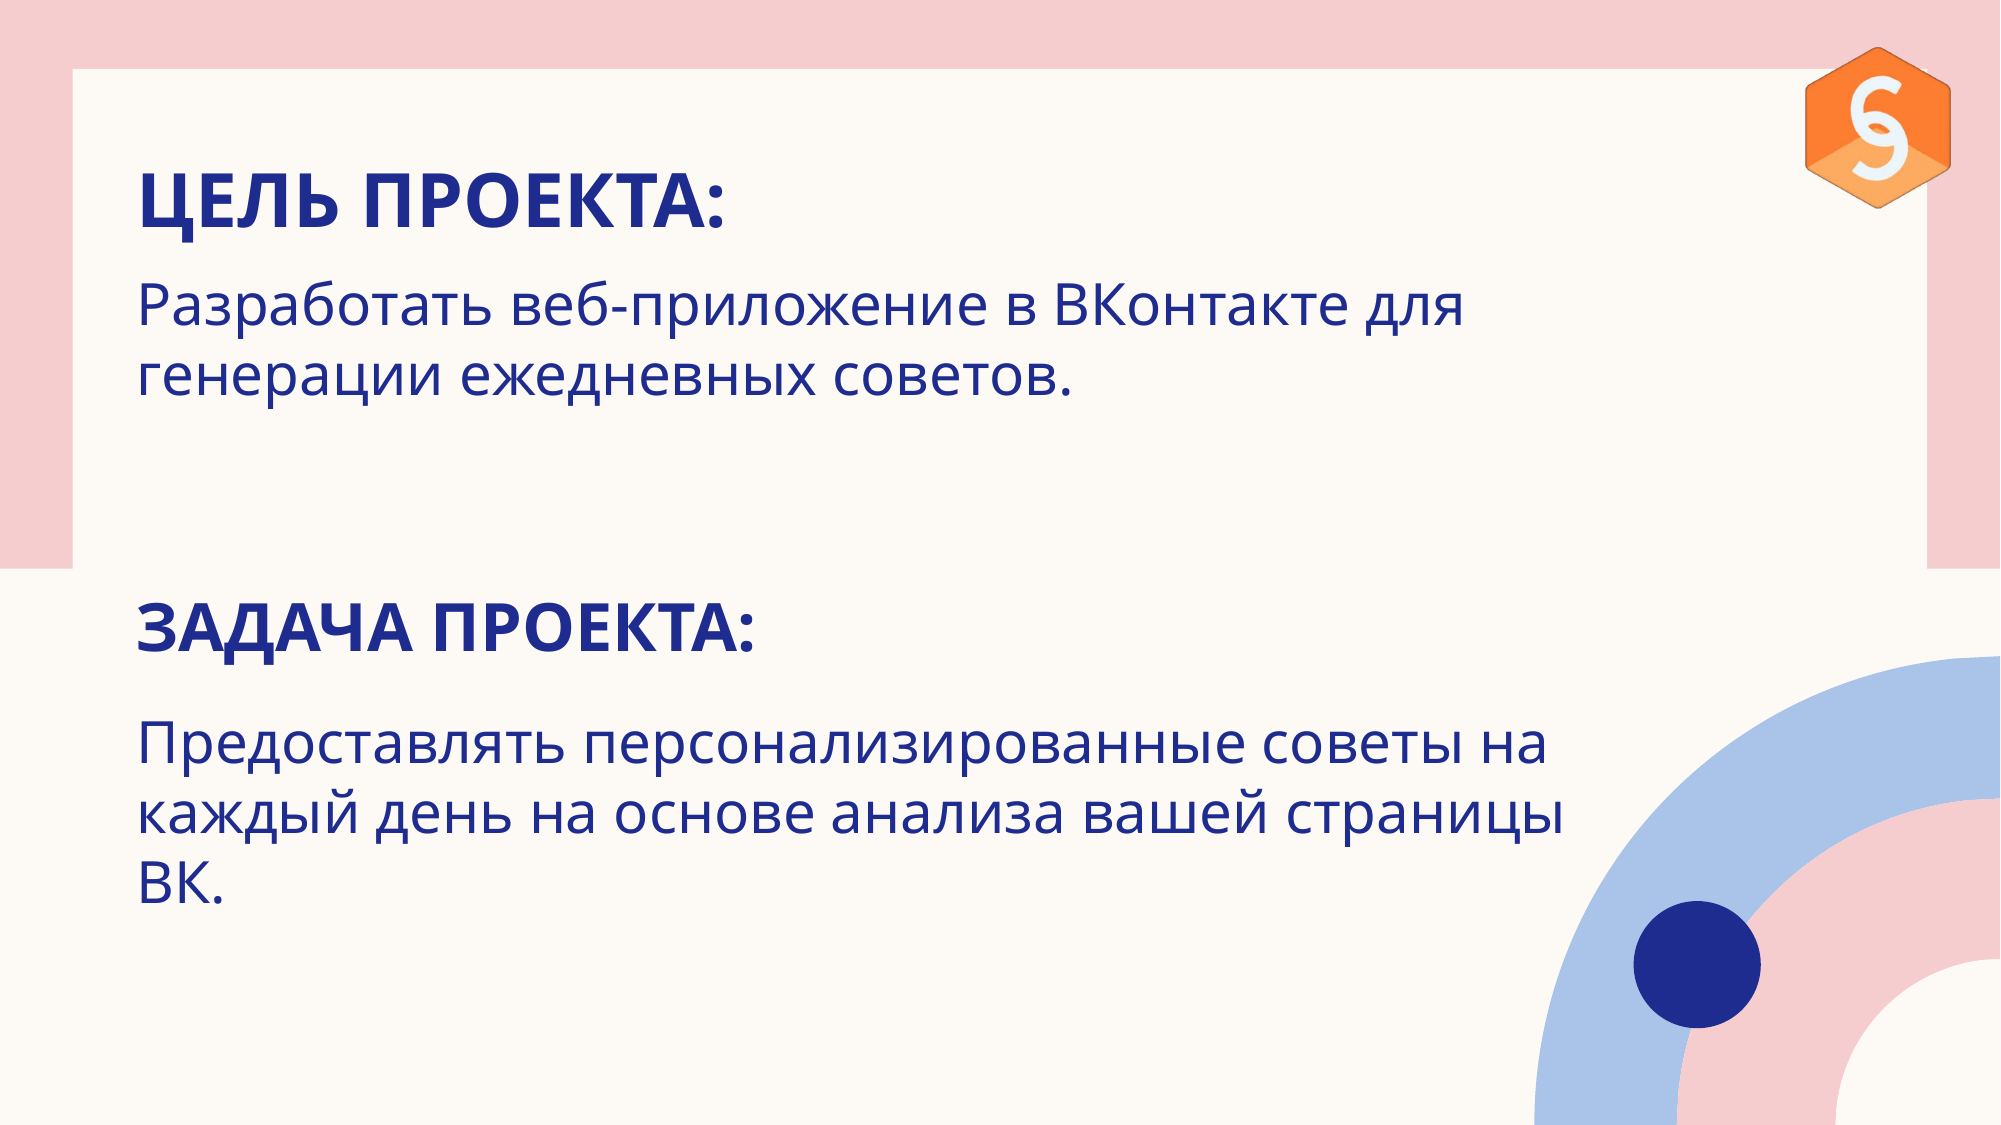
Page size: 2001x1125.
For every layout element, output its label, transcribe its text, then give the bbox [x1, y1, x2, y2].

picture [1762, 5, 2000, 243]
list Разработать веб-приложение в ВКонтакте для генерации ежедневных советов. [121, 266, 1574, 504]
title Цель проекта: [121, 141, 1374, 243]
text_box Задача проекта: [120, 563, 1373, 665]
list Предоставлять персонализированные советы на каждый день на основе анализа вашей страницы ВК. [121, 705, 1595, 942]
